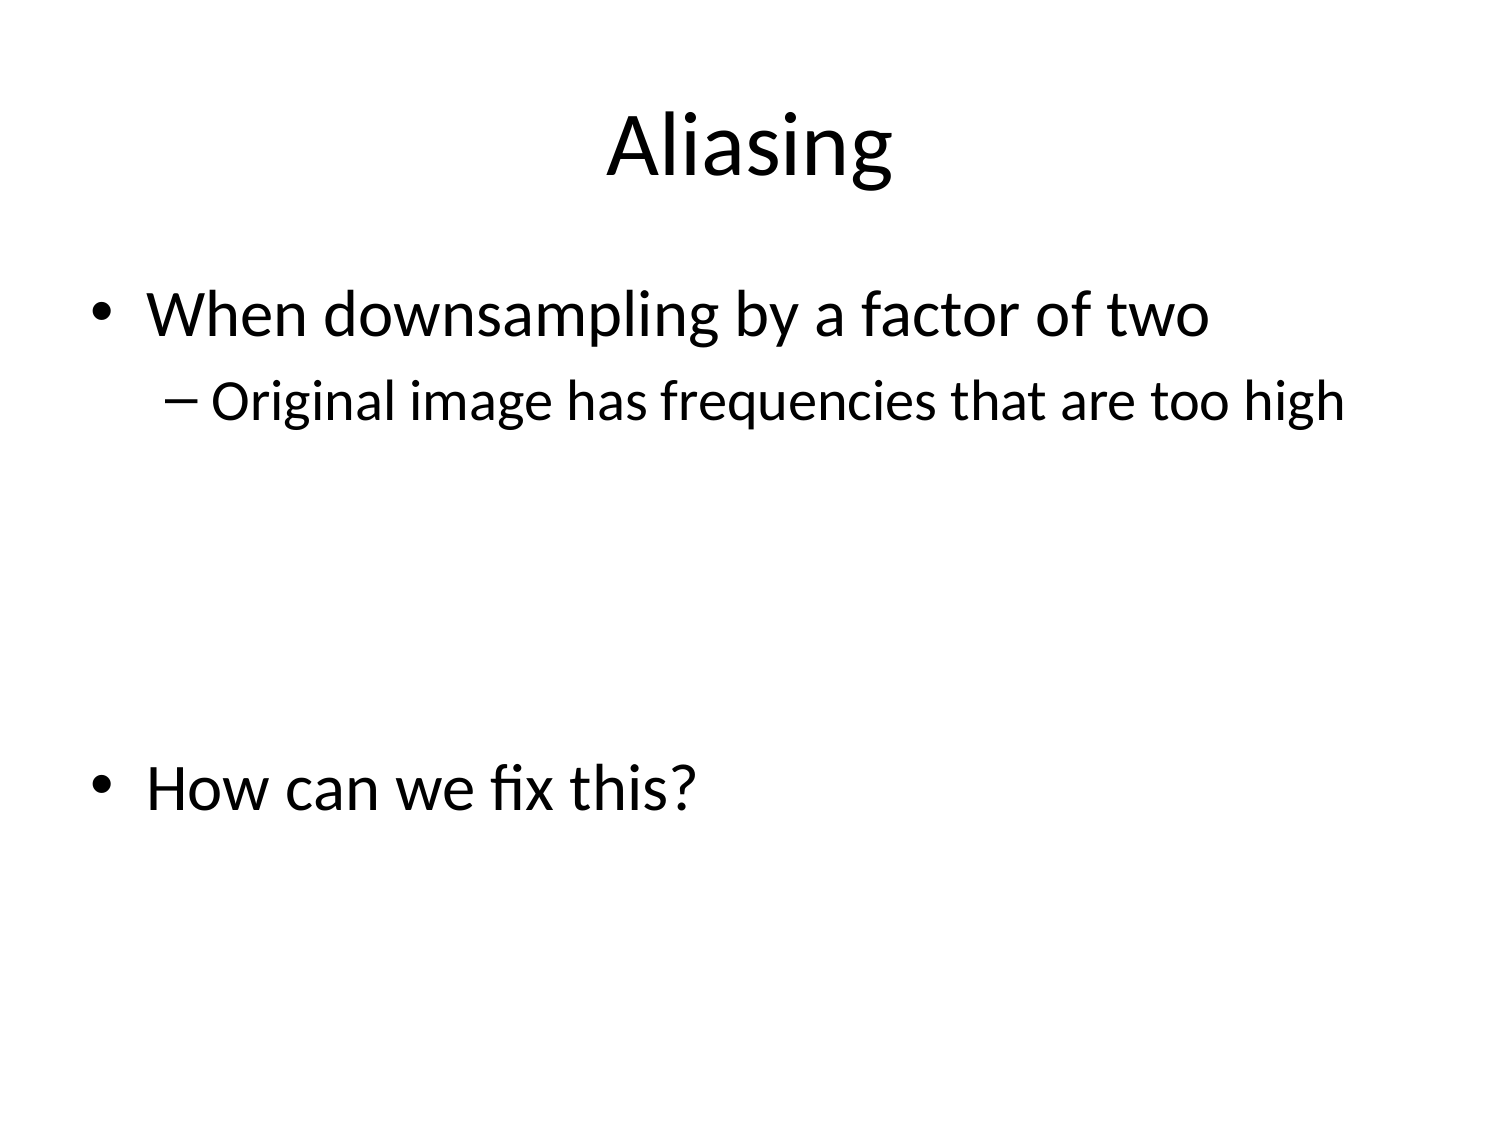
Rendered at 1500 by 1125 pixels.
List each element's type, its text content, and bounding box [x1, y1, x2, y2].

title Aliasing [75, 45, 1425, 233]
list When downsampling by a factor of two Original image has frequencies that are too high How can we fix this? [75, 262, 1425, 1005]
